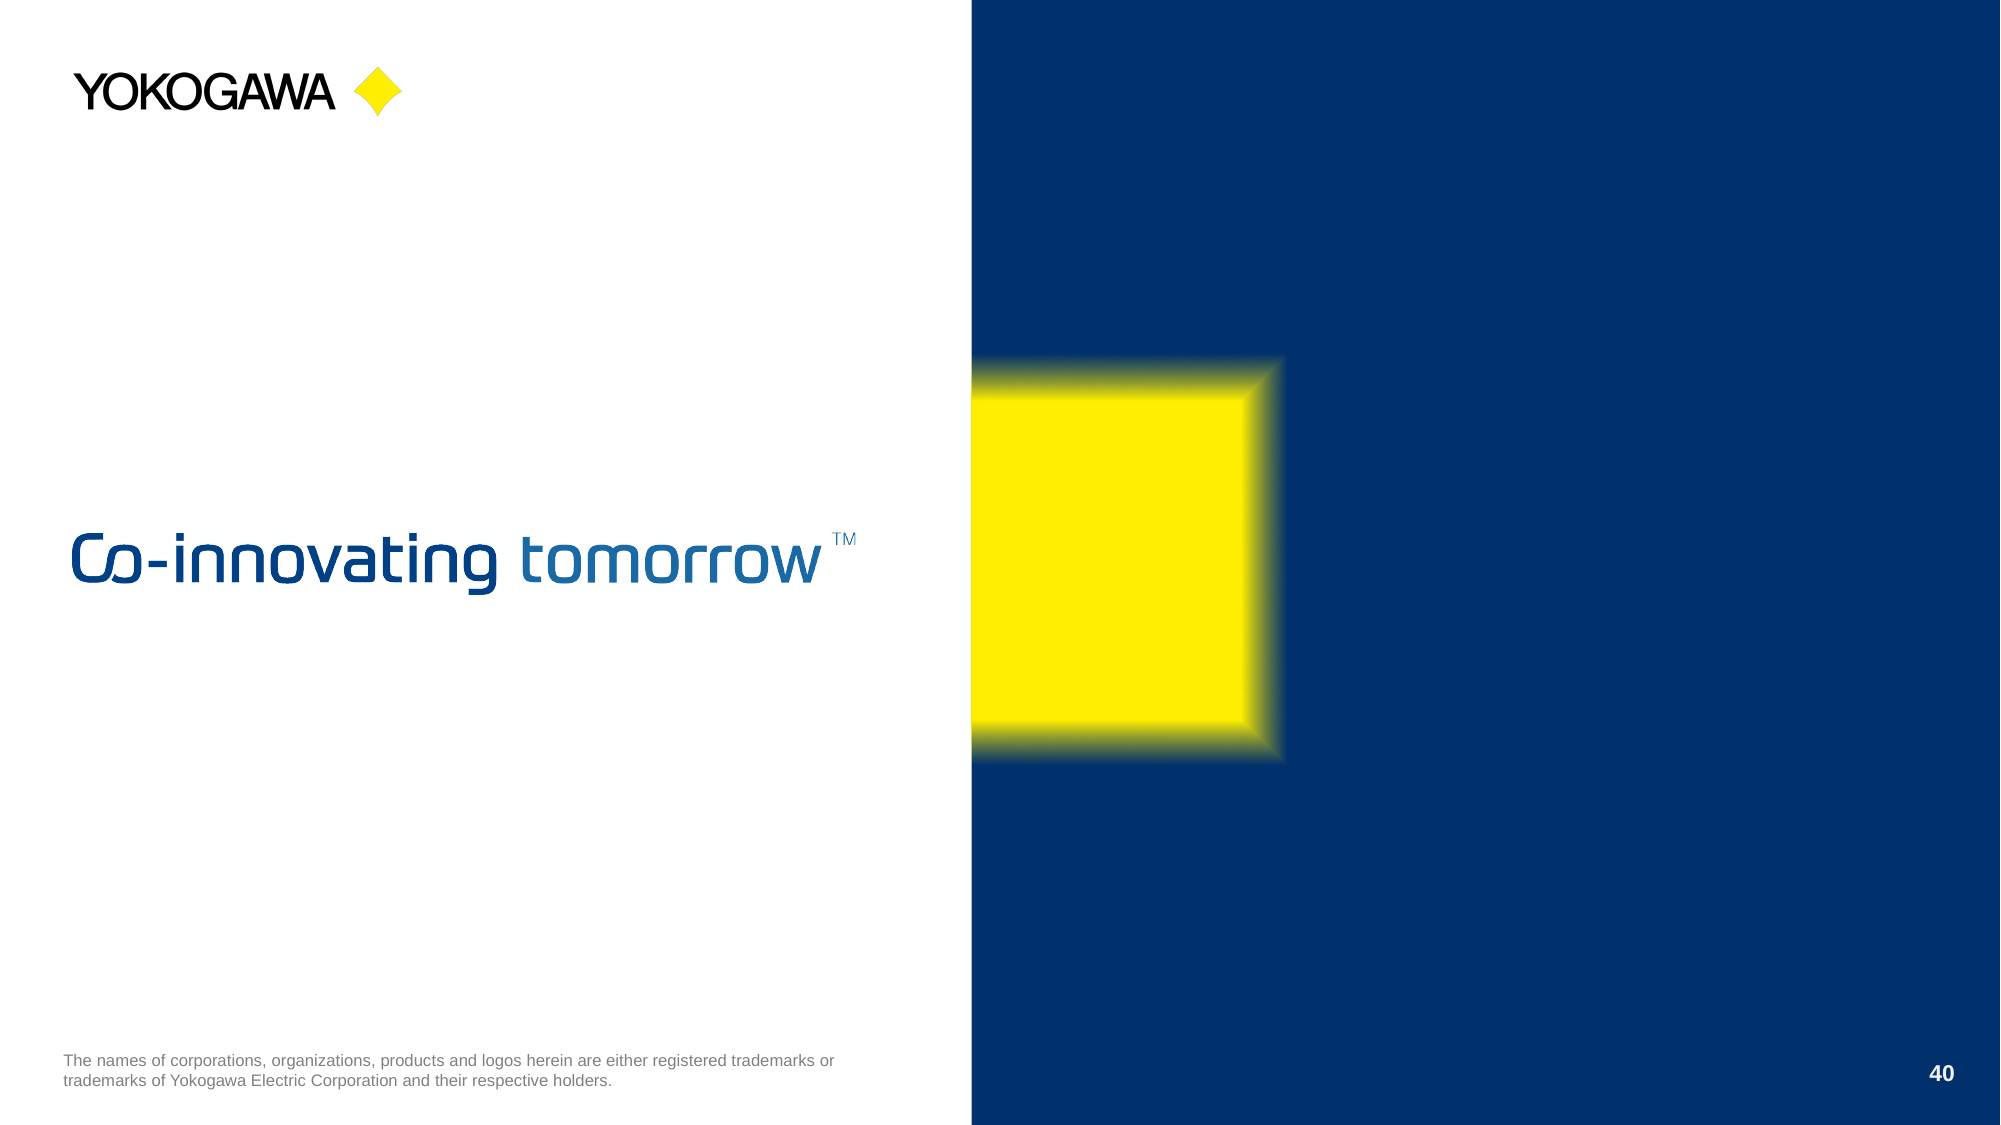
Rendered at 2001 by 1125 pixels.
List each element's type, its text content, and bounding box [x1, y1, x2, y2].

slide_number 40 [1904, 1042, 1970, 1103]
picture [73, 67, 427, 130]
picture [34, 501, 881, 619]
picture [971, 288, 1354, 832]
